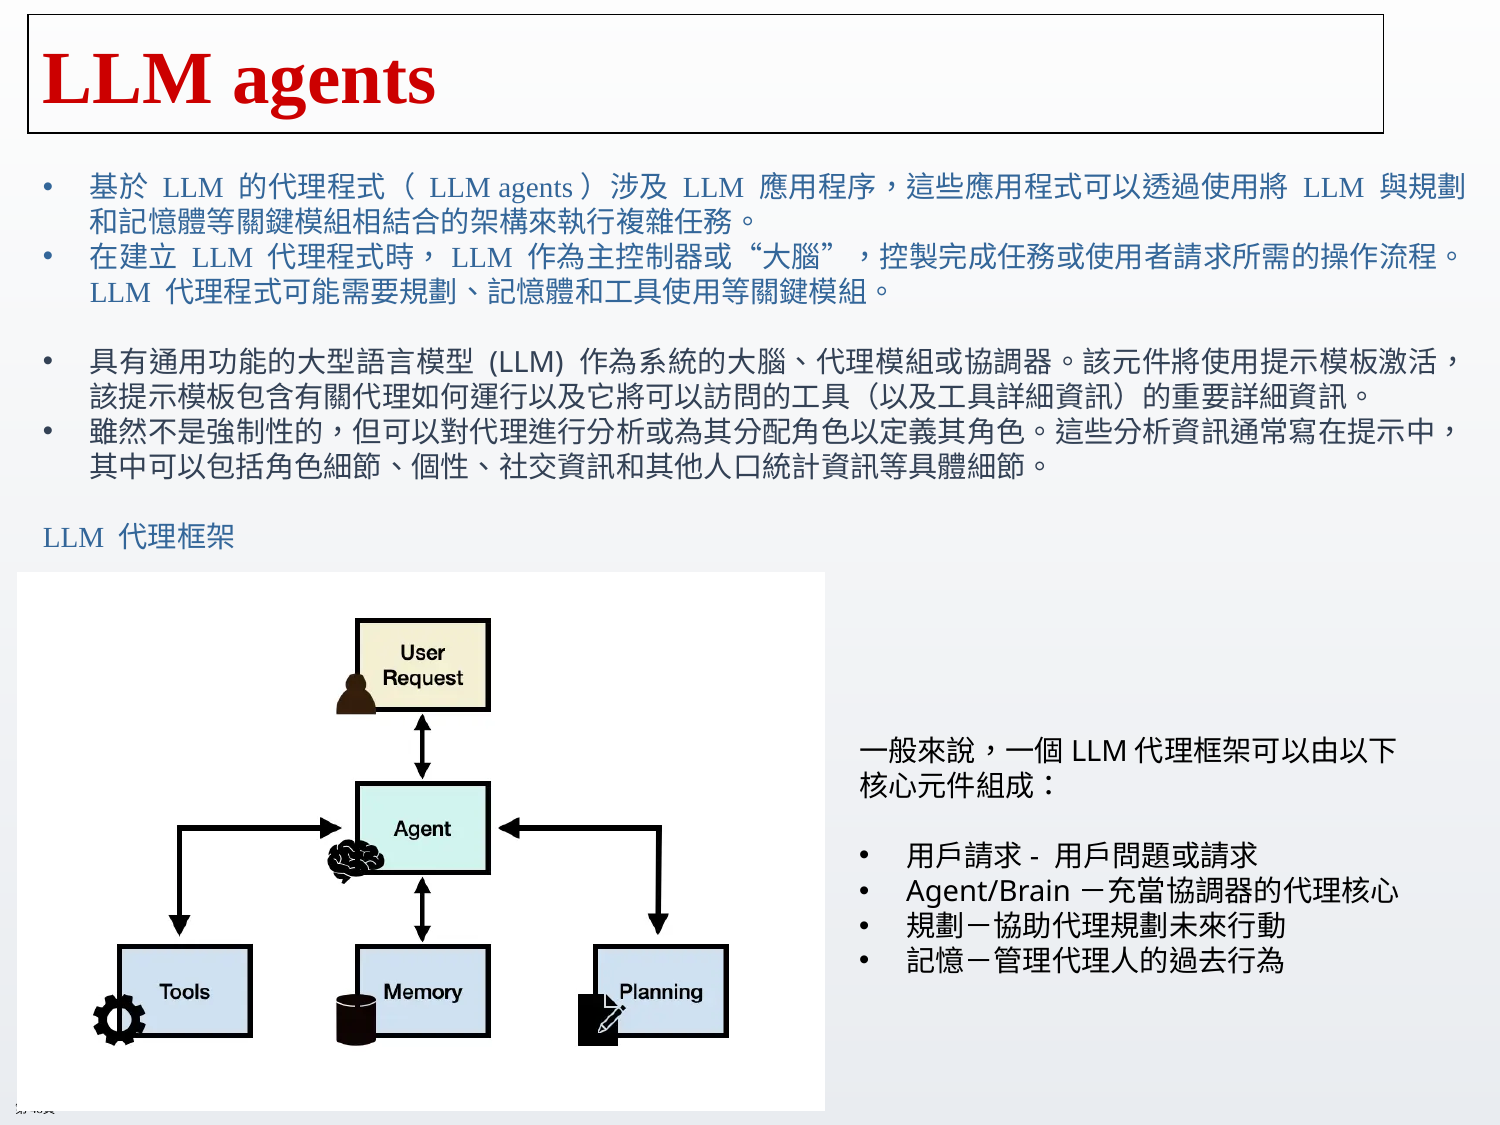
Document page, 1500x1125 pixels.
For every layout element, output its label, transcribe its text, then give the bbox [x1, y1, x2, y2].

text_box 一般來說，一個LLM代理框架可以由以下核心元件組成： 用戶請求- 用戶問題或請求 Agent/Brain－充當協調器的代理核心 規劃－協助代理規劃未來行動 記憶－管理代理人的過去行為 [844, 725, 1426, 985]
title LLM agents [27, 14, 1384, 134]
picture [17, 572, 825, 1111]
list 基於 LLM 的代理程式（ LLM agents）涉及 LLM 應用程序，這些應用程式可以透過使用將 LLM 與規劃和記憶體等關鍵模組相結合的架構來執行複雜任務。 在建立 LLM 代理程式時，LLM 作為主控制器或“大腦”，控製完成任務或使用者請求所需的操作流程。 LLM 代理程式可能需要規劃、記憶體和工具使用等關鍵模組。 具有通用功能的大型語言模型 (LLM) 作為系統的大腦、代理模組或協調器。該元件將使用提示模板激活，該提示模板包含有關代理如何運行以及它將可以訪問的工具（以及工具詳細資訊）的重要詳細資訊。 雖然不是強制性的，但可以對代理進行分析或為其分配角色以定義其角色。這些分析資訊通常寫在提示中，其中可以包括角色細節、個性、社交資訊和其他人口統計資訊等具體細節。 LLM 代理框架 [27, 160, 1483, 988]
